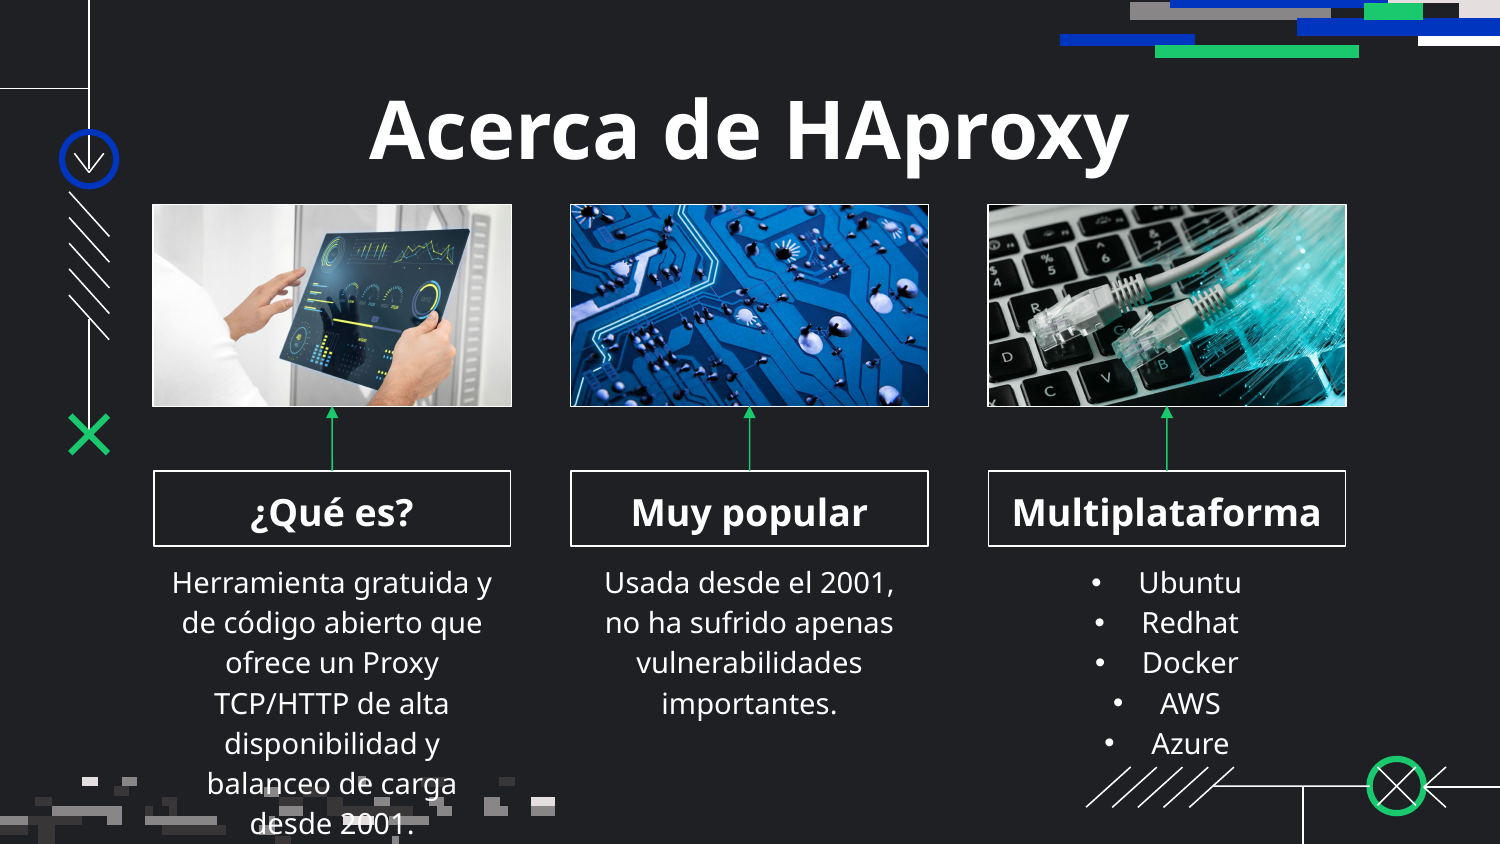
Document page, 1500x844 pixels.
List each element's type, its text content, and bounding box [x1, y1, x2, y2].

picture [988, 204, 1346, 406]
subtitle Muy popular [570, 470, 929, 547]
picture [1337, 368, 1346, 380]
subtitle ¿Qué es? [153, 470, 511, 547]
picture [570, 204, 929, 406]
picture [153, 204, 511, 406]
subtitle Ubuntu Redhat Docker AWS Azure [988, 547, 1346, 763]
title Acerca de HAproxy [118, 72, 1382, 167]
subtitle Multiplataforma [988, 470, 1346, 547]
subtitle Usada desde el 2001, no ha sufrido apenas vulnerabilidades importantes. [571, 547, 928, 763]
subtitle Herramienta gratuida y de código abierto que ofrece un Proxy TCP/HTTP de alta disponibilidad y balanceo de carga desde 2001. [153, 547, 511, 763]
